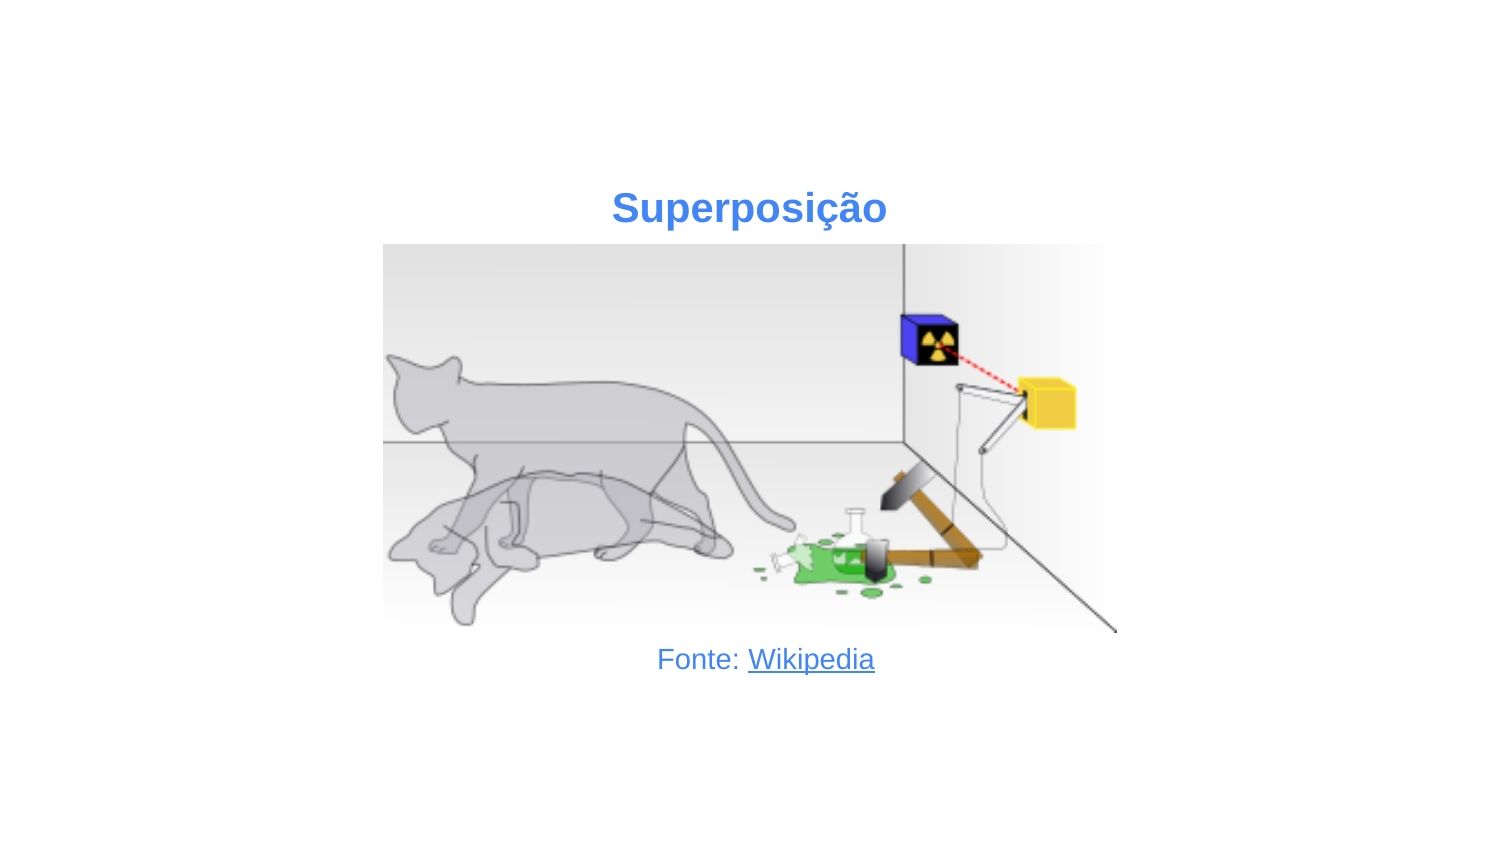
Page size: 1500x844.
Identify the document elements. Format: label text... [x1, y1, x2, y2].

picture [383, 243, 1117, 633]
text_box Superposição [419, 168, 1081, 242]
text_box Fonte: Wikipedia [250, 625, 1282, 672]
